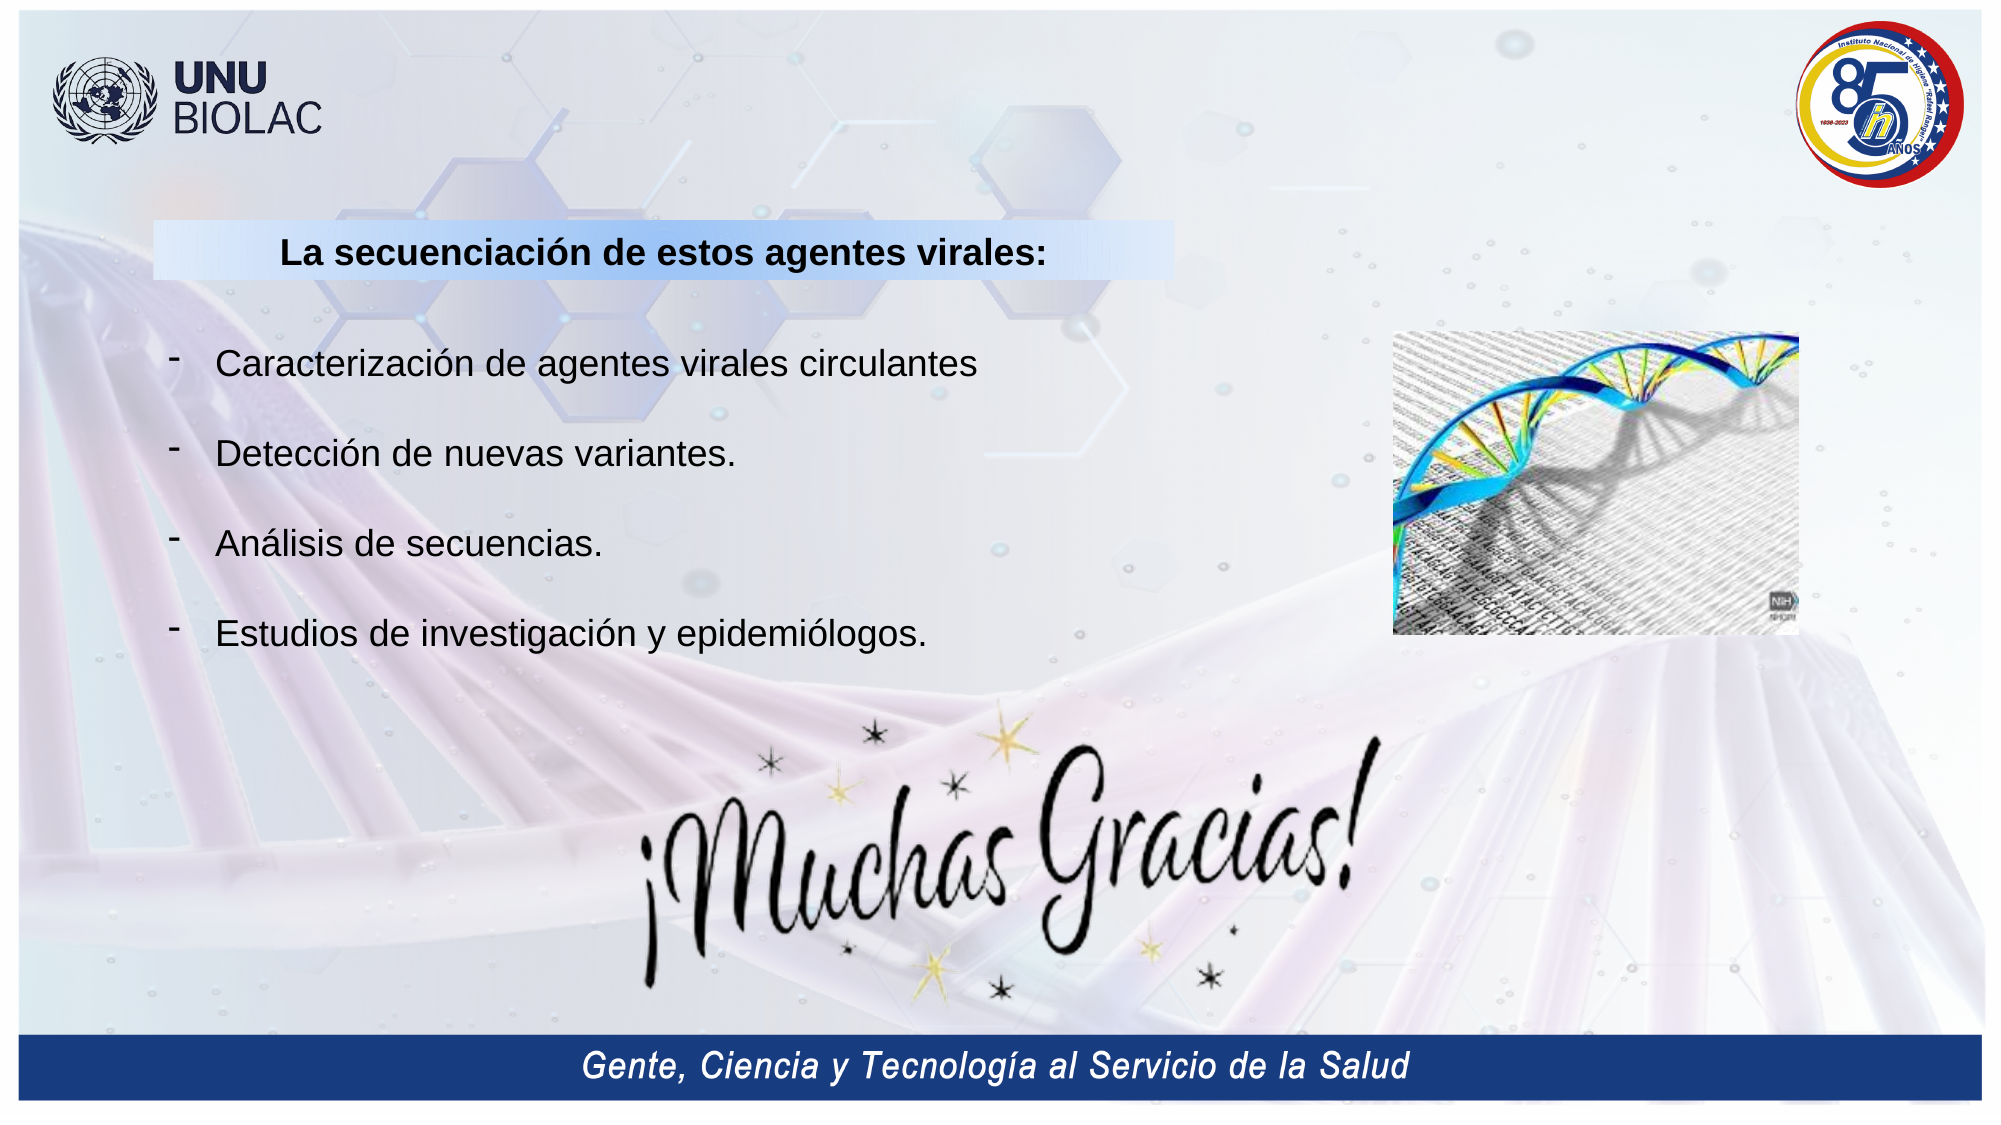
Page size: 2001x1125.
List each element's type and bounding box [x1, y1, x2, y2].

picture [0, 0, 2000, 1117]
list [554, 631, 1446, 1077]
